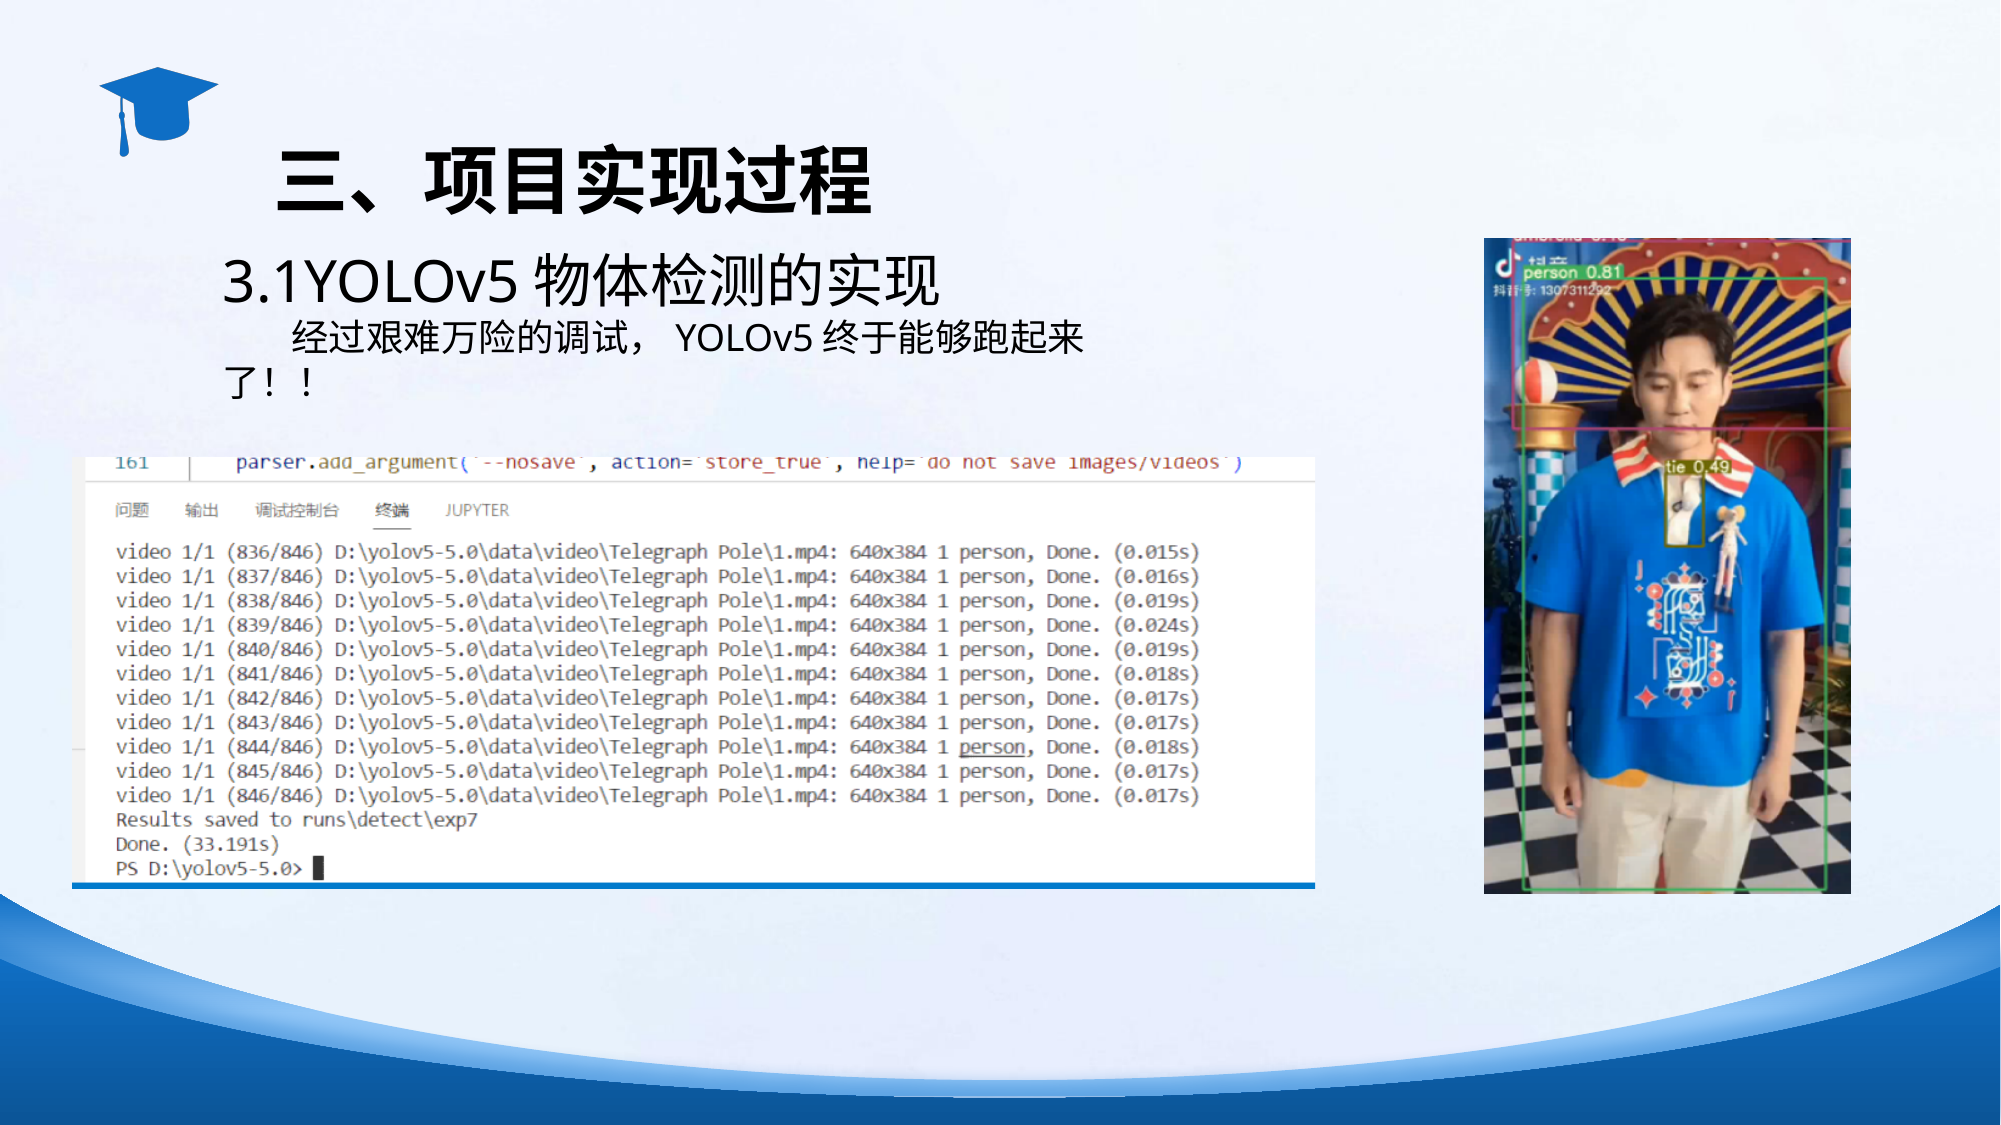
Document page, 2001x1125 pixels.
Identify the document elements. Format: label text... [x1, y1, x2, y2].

picture [0, 0, 2000, 1080]
text_box 三、项目实现过程 [259, 0, 1294, 231]
text_box 3.1YOLOv5物体检测的实现 经过艰难万险的调试，YOLOv5终于能够跑起来了！！ [208, 236, 1114, 412]
